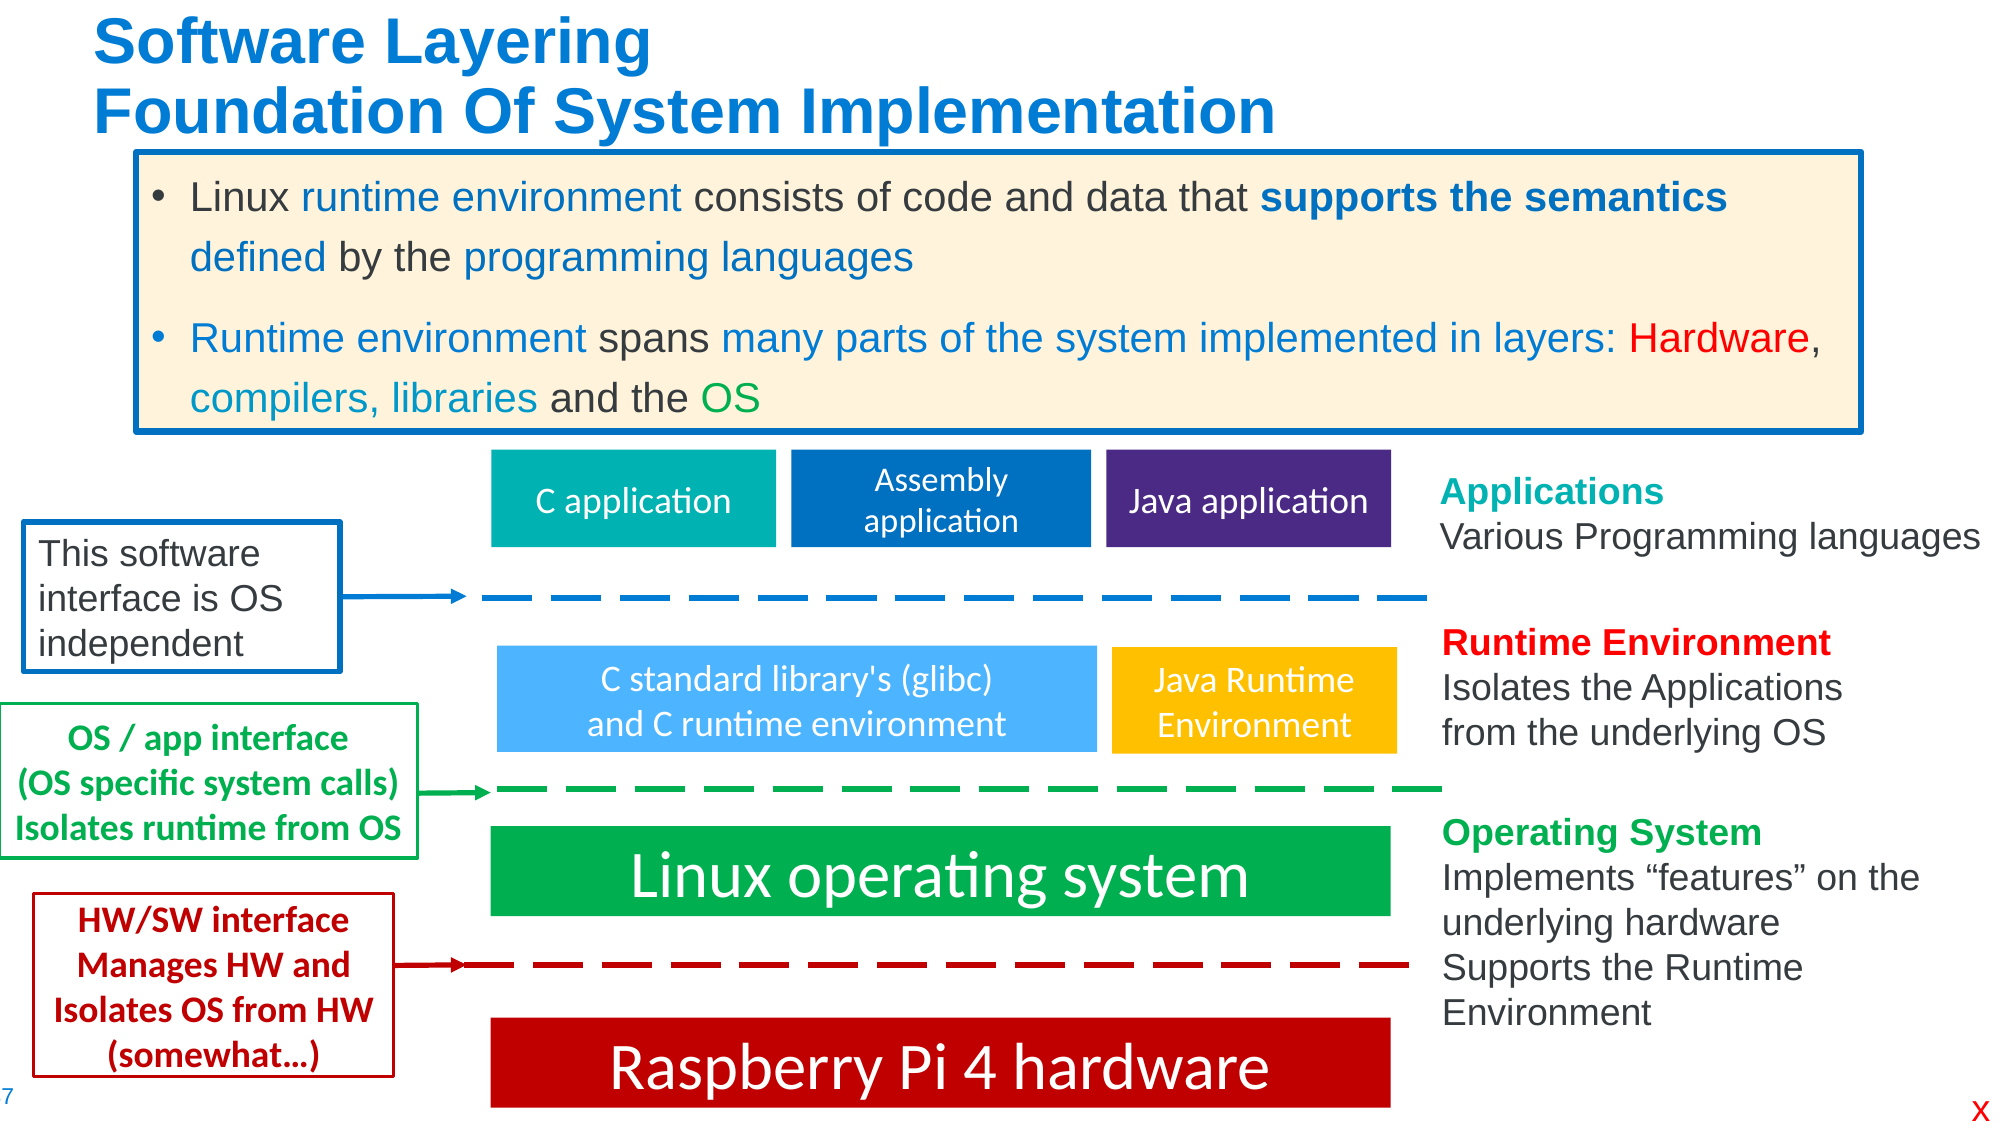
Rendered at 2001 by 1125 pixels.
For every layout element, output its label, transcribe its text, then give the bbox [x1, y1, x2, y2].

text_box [33, 893, 1409, 1077]
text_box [0, 703, 1443, 858]
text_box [497, 611, 1895, 763]
text_box Operating System Implements “features” on the underlying hardware Supports the Runtime Environment [1427, 800, 1975, 1041]
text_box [23, 521, 1428, 674]
title Software Layering Foundation Of System Implementation [78, 0, 1804, 155]
text_box Raspberry Pi 4 hardware [490, 1077, 1391, 1108]
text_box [491, 449, 2000, 566]
list Linux runtime environment consists of code and data that supports the semantics defined by the programming languages Runtime environment spans many parts of the system implemented in layers: Hardware, compilers, libraries and the OS [136, 152, 1862, 432]
text_box x [1956, 1076, 2000, 1125]
text_box Linux operating system [490, 858, 1391, 893]
